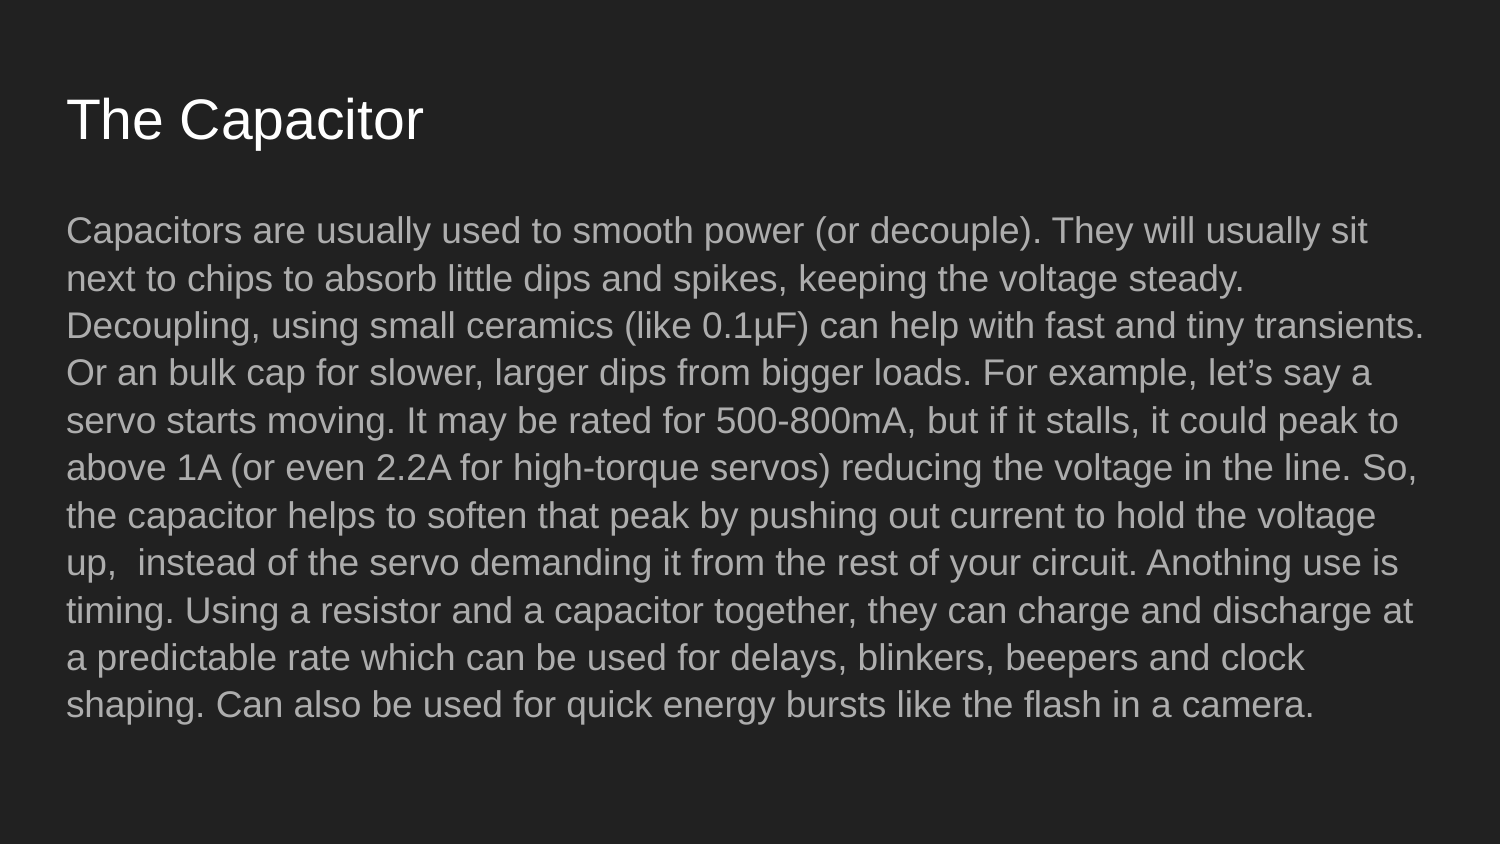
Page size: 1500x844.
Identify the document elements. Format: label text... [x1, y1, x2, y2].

title The Capacitor [51, 72, 1449, 167]
list Capacitors are usually used to smooth power (or decouple). They will usually sit next to chips to absorb little dips and spikes, keeping the voltage steady. Decoupling, using small ceramics (like 0.1µF) can help with fast and tiny transients. Or an bulk cap for slower, larger dips from bigger loads. For example, let’s say a servo starts moving. It may be rated for 500-800mA, but if it stalls, it could peak to above 1A (or even 2.2A for high-torque servos) reducing the voltage in the line. So, the capacitor helps to soften that peak by pushing out current to hold the voltage up, instead of the servo demanding it from the rest of your circuit. Anothing use is timing. Using a resistor and a capacitor together, they can charge and discharge at a predictable rate which can be used for delays, blinkers, beepers and clock shaping. Can also be used for quick energy bursts like the flash in a camera. [51, 189, 1449, 750]
